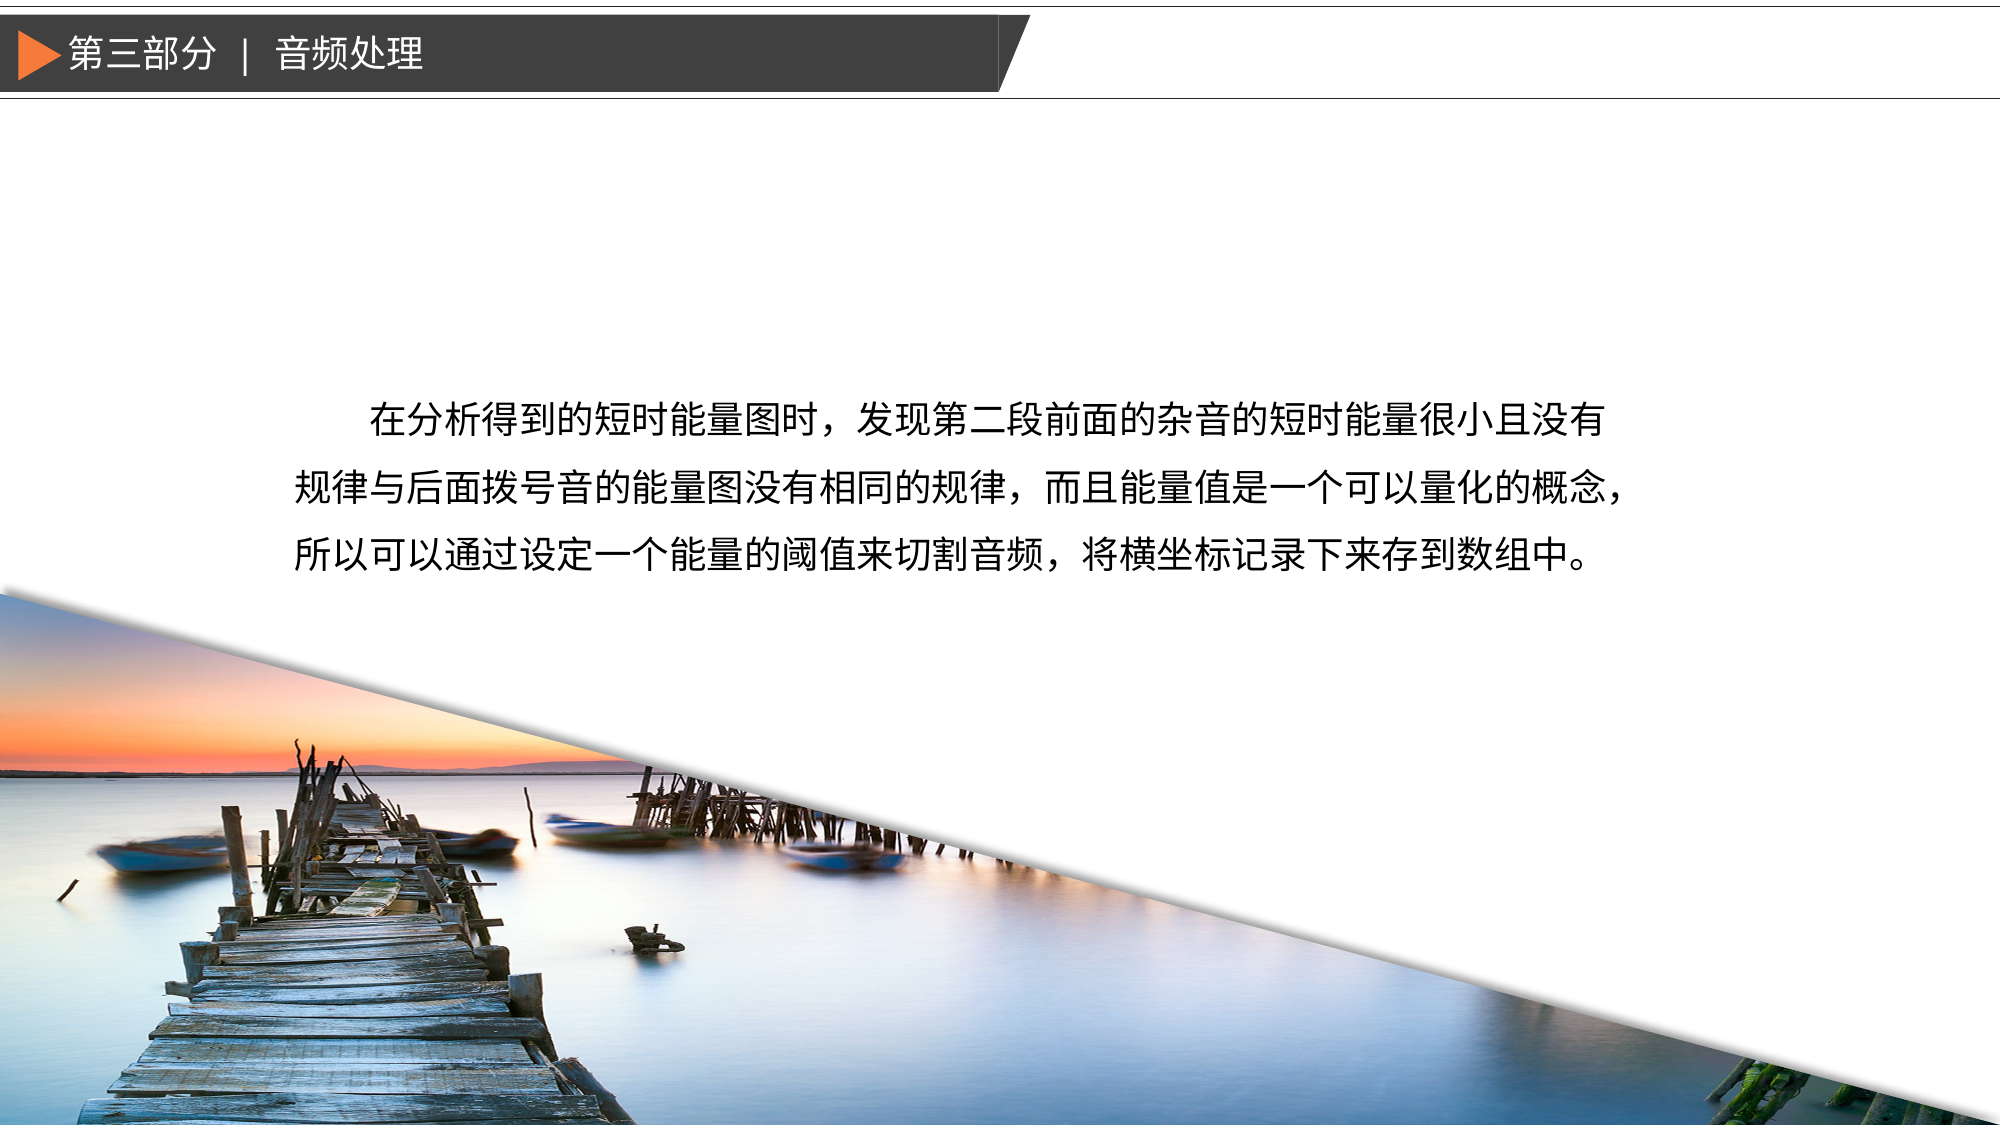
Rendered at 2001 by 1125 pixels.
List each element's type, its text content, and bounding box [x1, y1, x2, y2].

text_box 在分析得到的短时能量图时，发现第二段前面的杂音的短时能量很小且没有规律与后面拨号音的能量图没有相同的规律，而且能量值是一个可以量化的概念，所以可以通过设定一个能量的阈值来切割音频，将横坐标记录下来存到数组中。 [279, 366, 1638, 584]
text_box [0, 592, 2000, 1125]
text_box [0, 14, 1031, 92]
